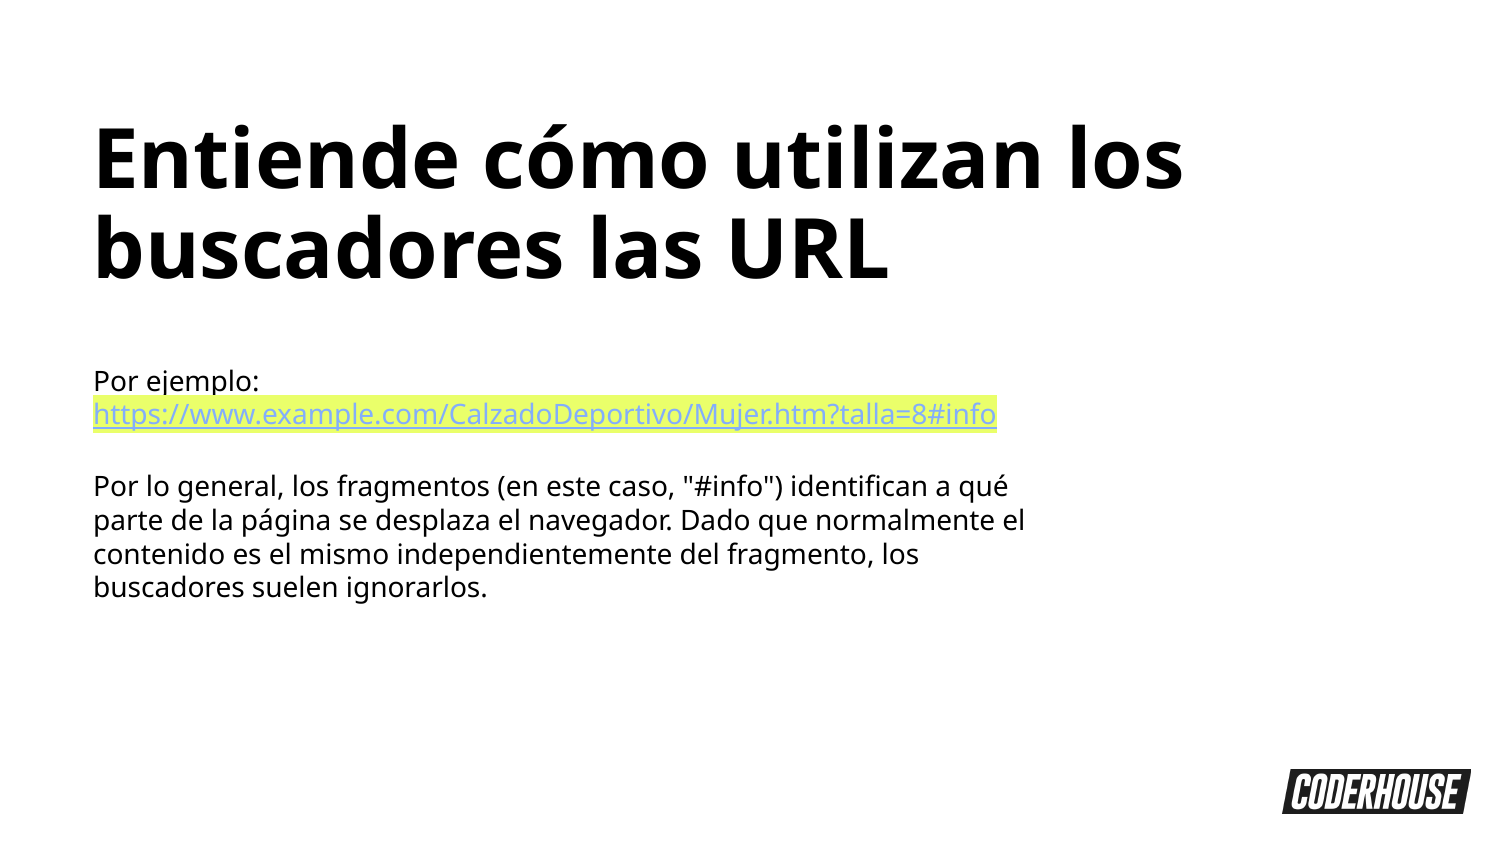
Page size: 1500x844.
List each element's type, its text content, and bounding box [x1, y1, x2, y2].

picture [1281, 769, 1471, 814]
text_box Por ejemplo: https://www.example.com/CalzadoDeportivo/Mujer.htm?talla=8#info Por lo general, los fragmentos (en este caso, "#info") identifican a qué parte de la página se desplaza el navegador. Dado que normalmente el contenido es el mismo independientemente del fragmento, los buscadores suelen ignorarlos. [78, 347, 1048, 720]
text_box Entiende cómo utilizan los buscadores las URL [77, 101, 1414, 312]
